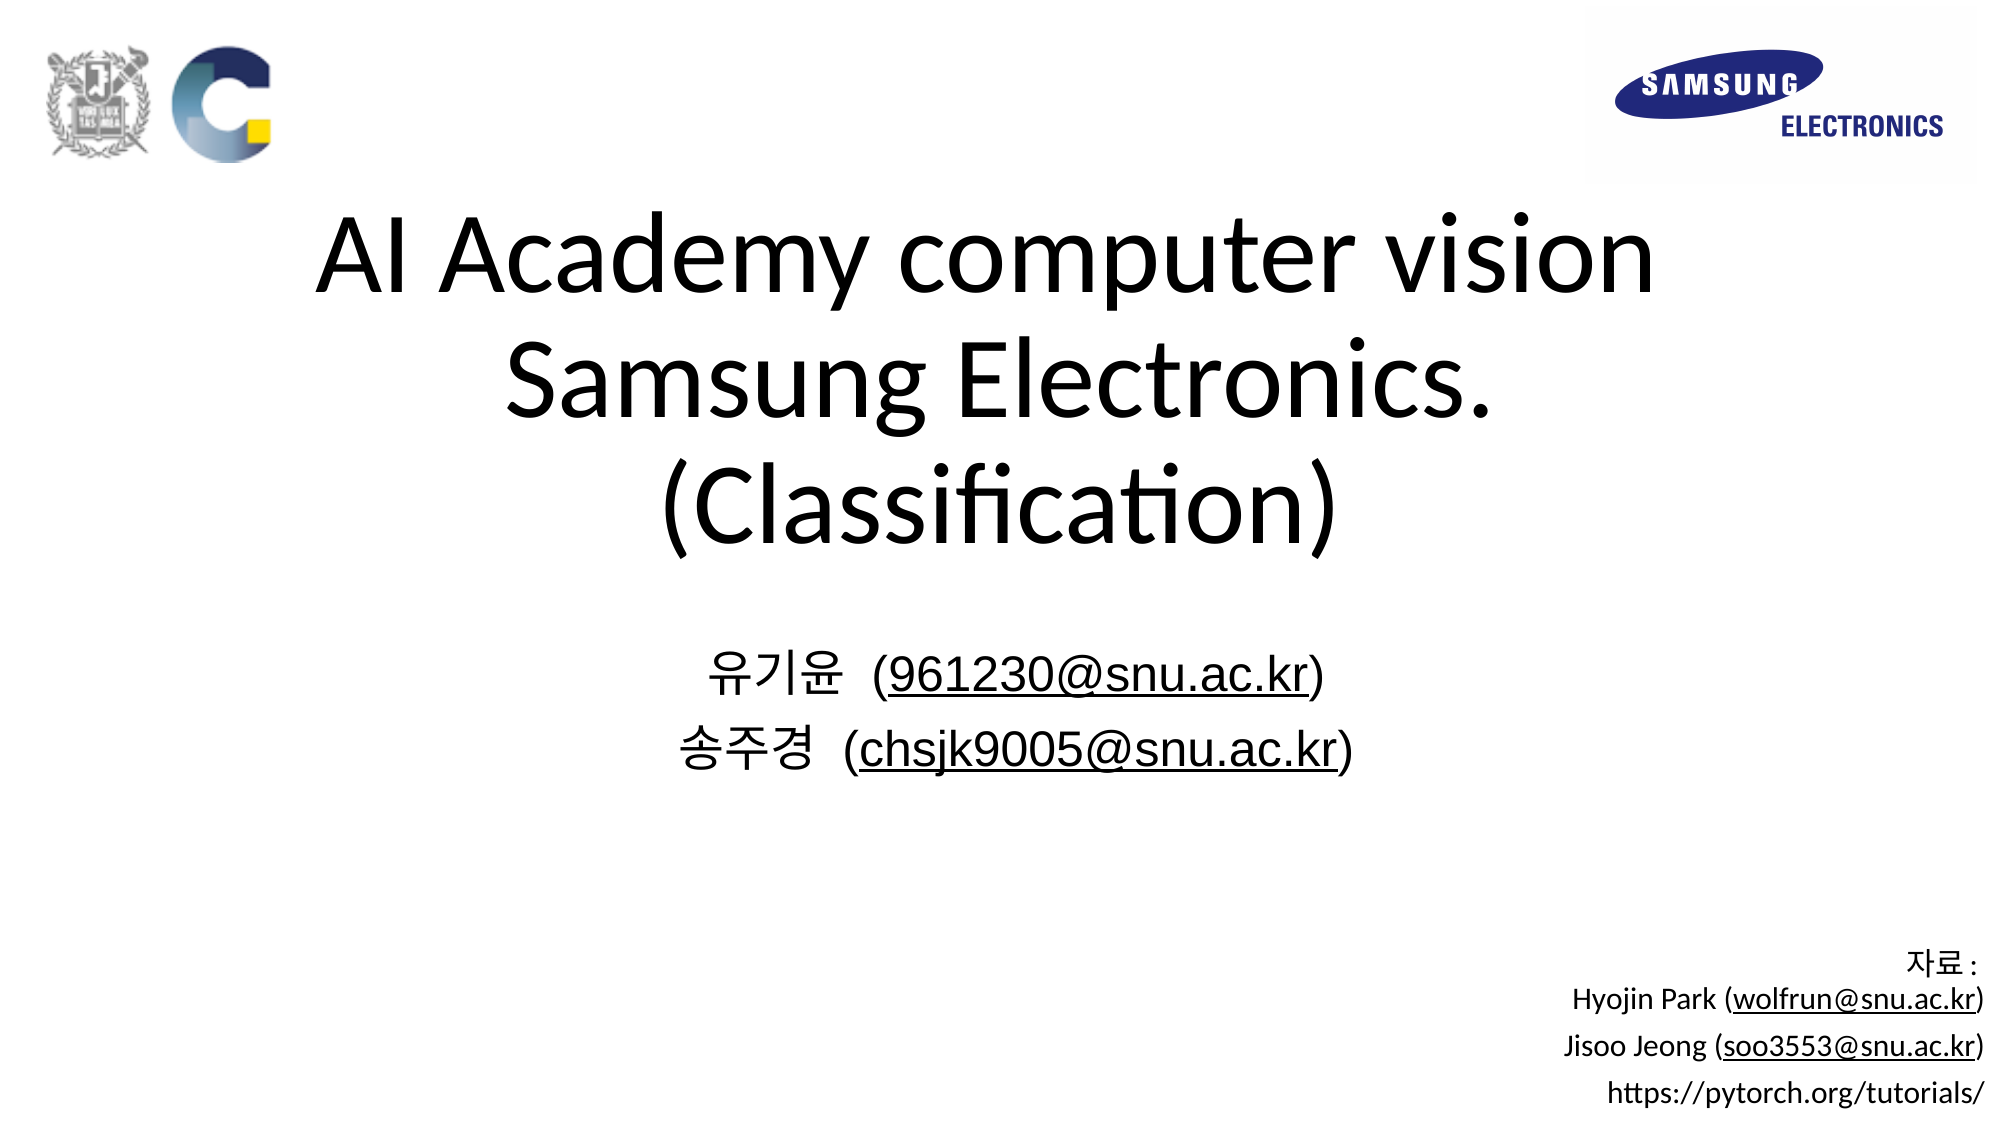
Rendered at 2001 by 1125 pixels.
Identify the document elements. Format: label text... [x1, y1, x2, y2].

text_box 유기윤 (961230@snu.ac.kr) 송주경 (chsjk9005@snu.ac.kr) [266, 640, 1767, 913]
picture [1585, 6, 1978, 185]
subtitle 자료: Hyojin Park (wolfrun@snu.ac.kr) Jisoo Jeong (soo3553@snu.ac.kr) https://pytorch.org/tutorials/ [1288, 940, 2000, 1119]
picture [45, 43, 282, 170]
title AI Academy computer vision Samsung Electronics. (Classification) [249, 184, 1750, 576]
